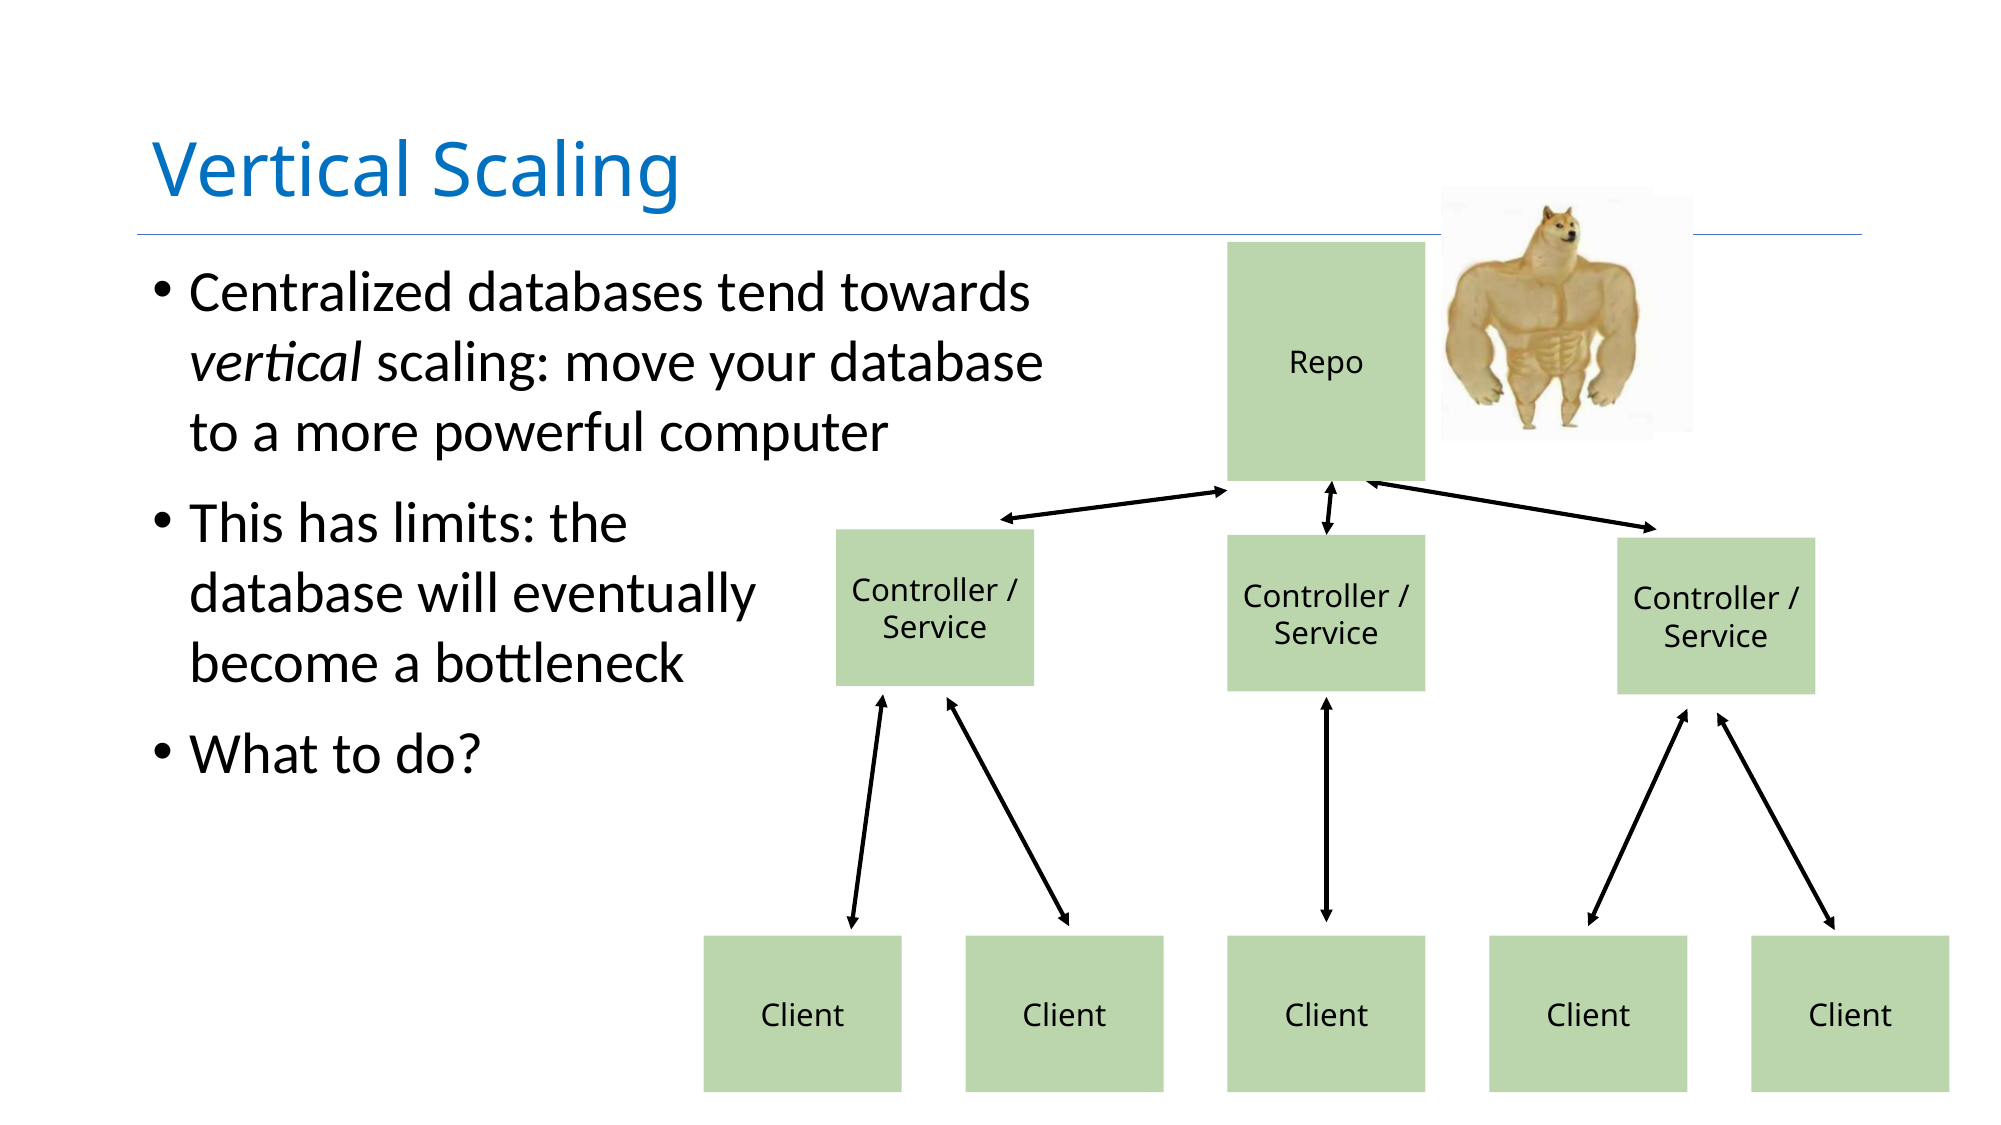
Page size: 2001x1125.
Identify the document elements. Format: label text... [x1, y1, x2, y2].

text_box Client [1227, 935, 1426, 1093]
text_box Controller / Service [1617, 537, 1816, 695]
text_box Client [965, 935, 1164, 1093]
text_box [1320, 744, 1333, 923]
text_box [1717, 712, 1835, 931]
text_box Client [1489, 935, 1688, 1093]
list Centralized databases tend towards vertical scaling: move your database to a more powerful computer This has limits: the database will eventually become a bottleneck What to do? [137, 246, 1432, 960]
text_box [1426, 490, 1657, 534]
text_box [1227, 241, 1426, 744]
text_box Controller / Service [836, 529, 1035, 686]
text_box [846, 694, 888, 930]
text_box Client [1751, 935, 1950, 1093]
text_box [946, 697, 1070, 927]
picture [1441, 186, 1693, 441]
text_box [1587, 708, 1688, 927]
text_box [999, 485, 1227, 525]
title Vertical Scaling [137, 3, 1863, 221]
text_box Client [703, 935, 902, 1093]
